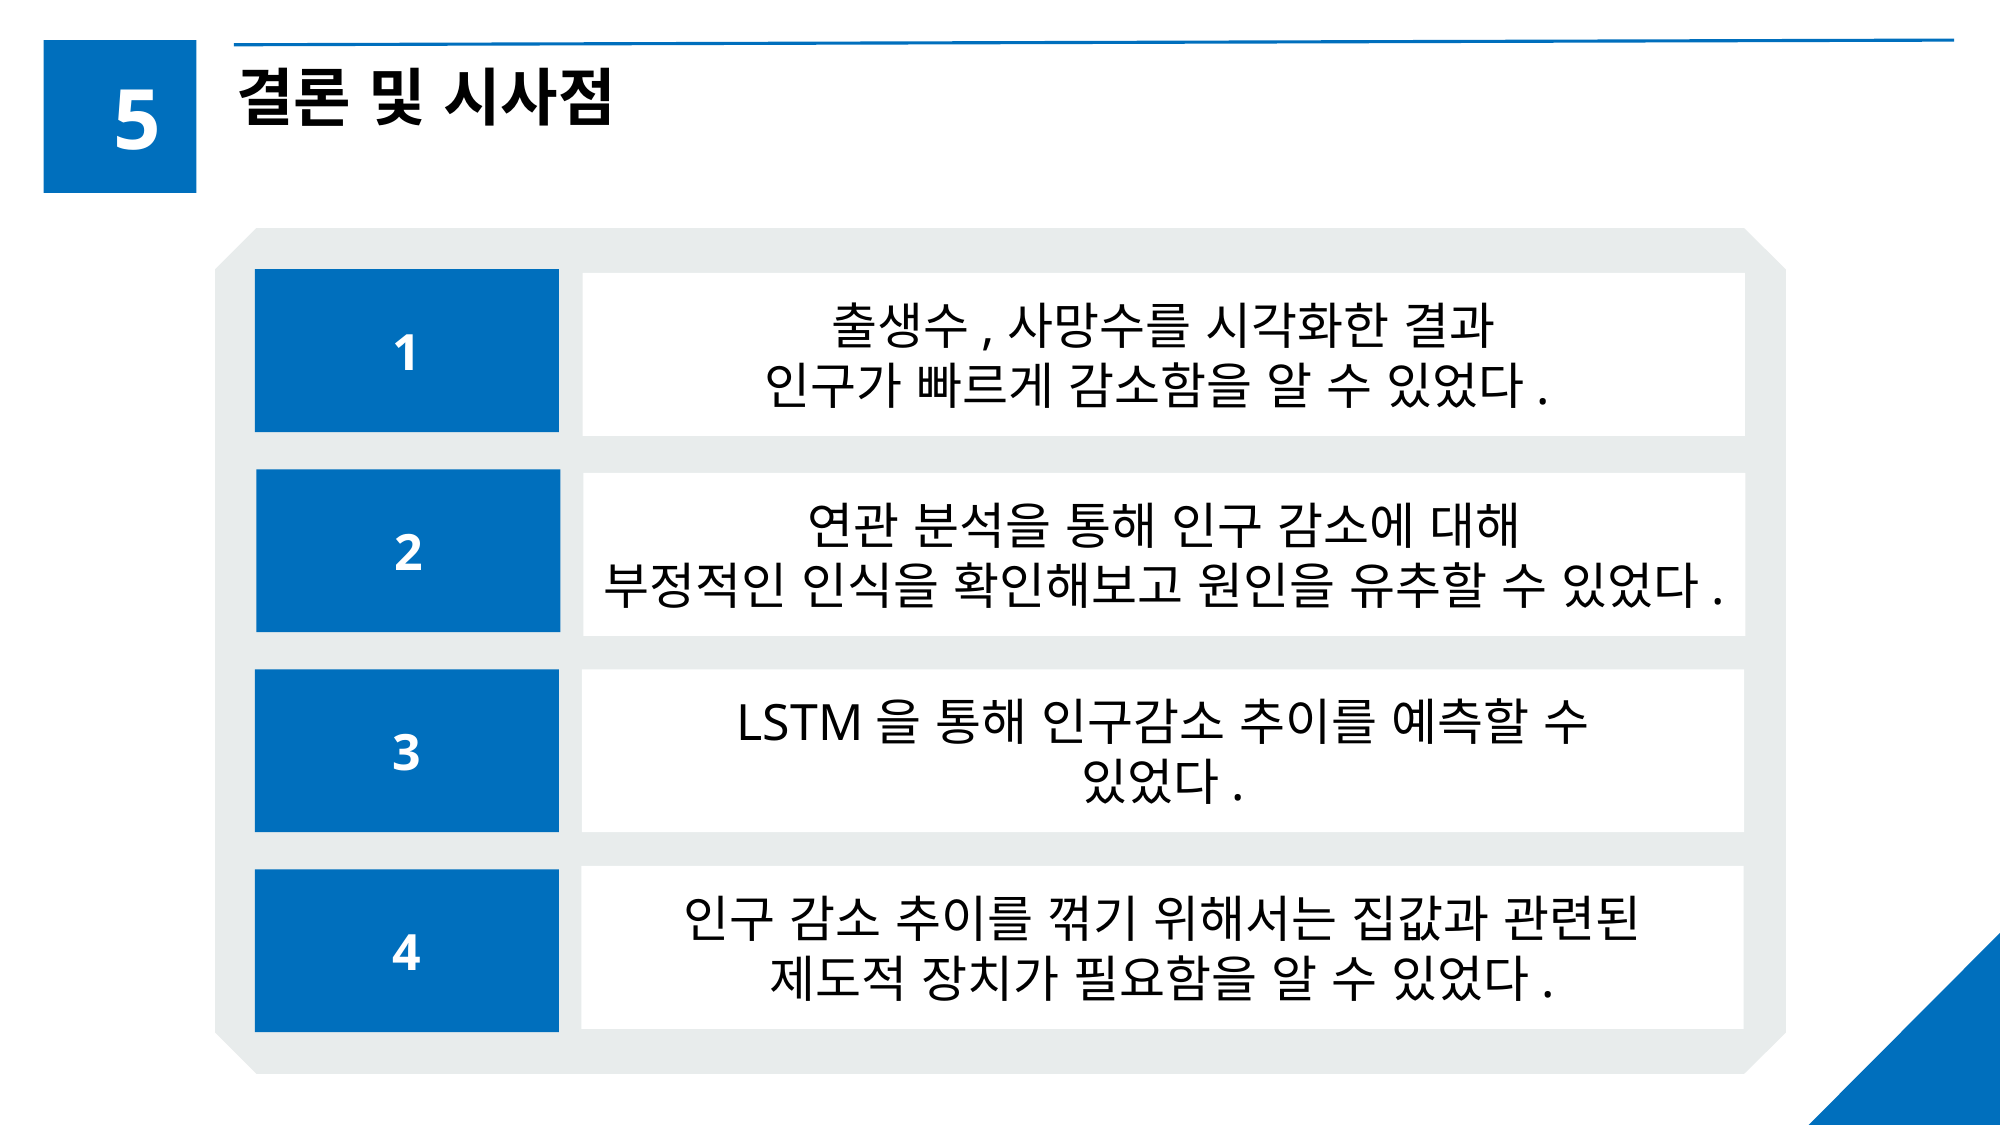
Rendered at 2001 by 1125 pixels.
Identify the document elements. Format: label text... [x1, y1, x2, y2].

text_box [43, 39, 197, 194]
text_box 5 [98, 58, 142, 174]
text_box [1807, 931, 2000, 1125]
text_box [233, 40, 1954, 45]
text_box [254, 269, 1746, 1033]
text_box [224, 50, 628, 205]
